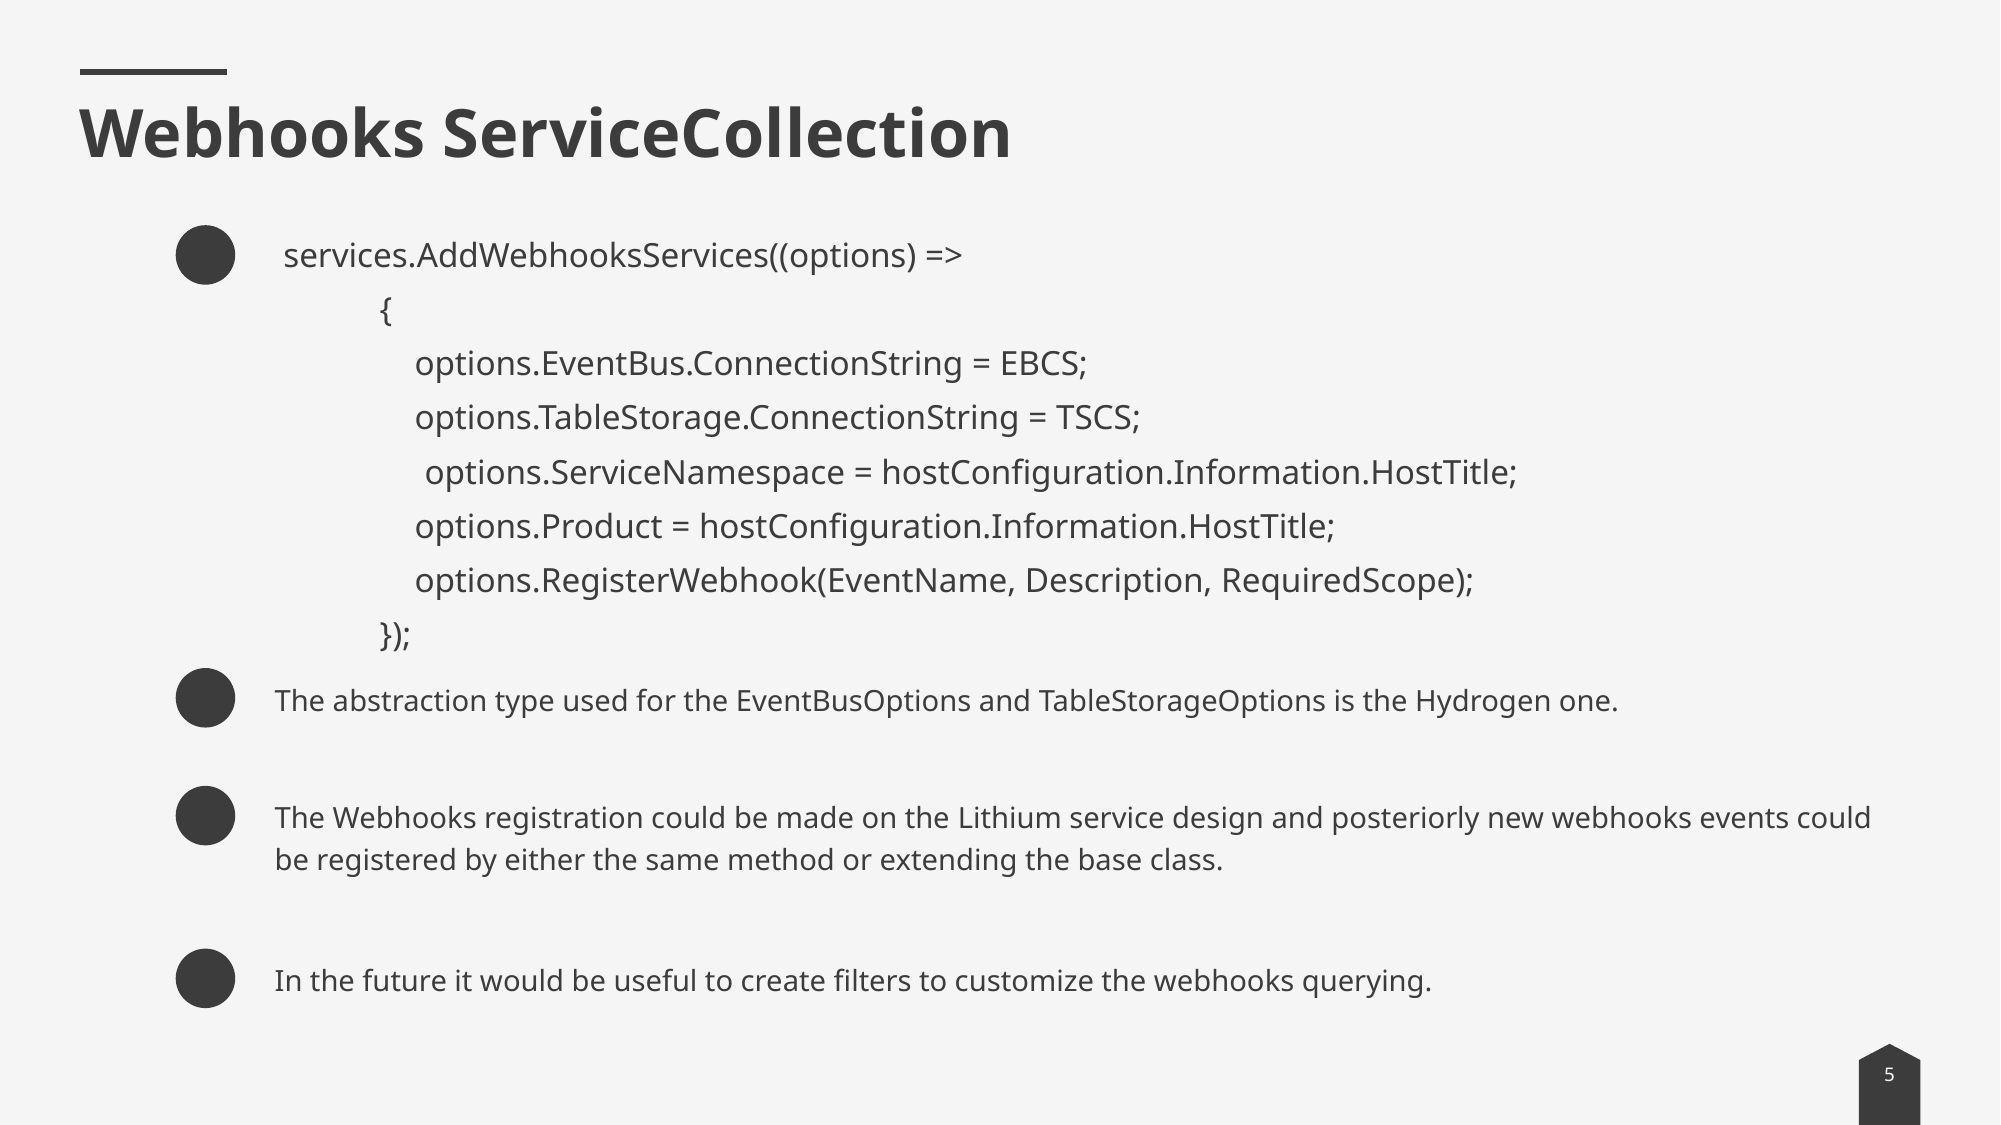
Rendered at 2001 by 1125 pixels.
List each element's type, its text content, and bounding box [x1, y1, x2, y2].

text_box [174, 947, 237, 1010]
text_box [174, 224, 237, 286]
slide_number 5 [1858, 1034, 1921, 1116]
text_box [174, 667, 237, 729]
text_box The Webhooks registration could be made on the Lithium service design and posteriorly new webhooks events could be registered by either the same method or extending the base class. [259, 785, 1906, 889]
title Webhooks ServiceCollection [79, 72, 1921, 191]
text_box [174, 784, 237, 847]
text_box In the future it would be useful to create filters to customize the webhooks querying. [259, 948, 1906, 1051]
text_box The abstraction type used for the EventBusOptions and TableStorageOptions is the Hydrogen one. [259, 667, 1906, 771]
text_box services.AddWebhooksServices((options) => { options.EventBus.ConnectionString = EBCS; options.TableStorage.ConnectionString = TSCS; options.ServiceNamespace = hostConfiguration.Information.HostTitle; options.Product = hostConfiguration.Information.HostTitle; options.RegisterWebhook(EventName, Description, RequiredScope); }); [259, 224, 1906, 667]
